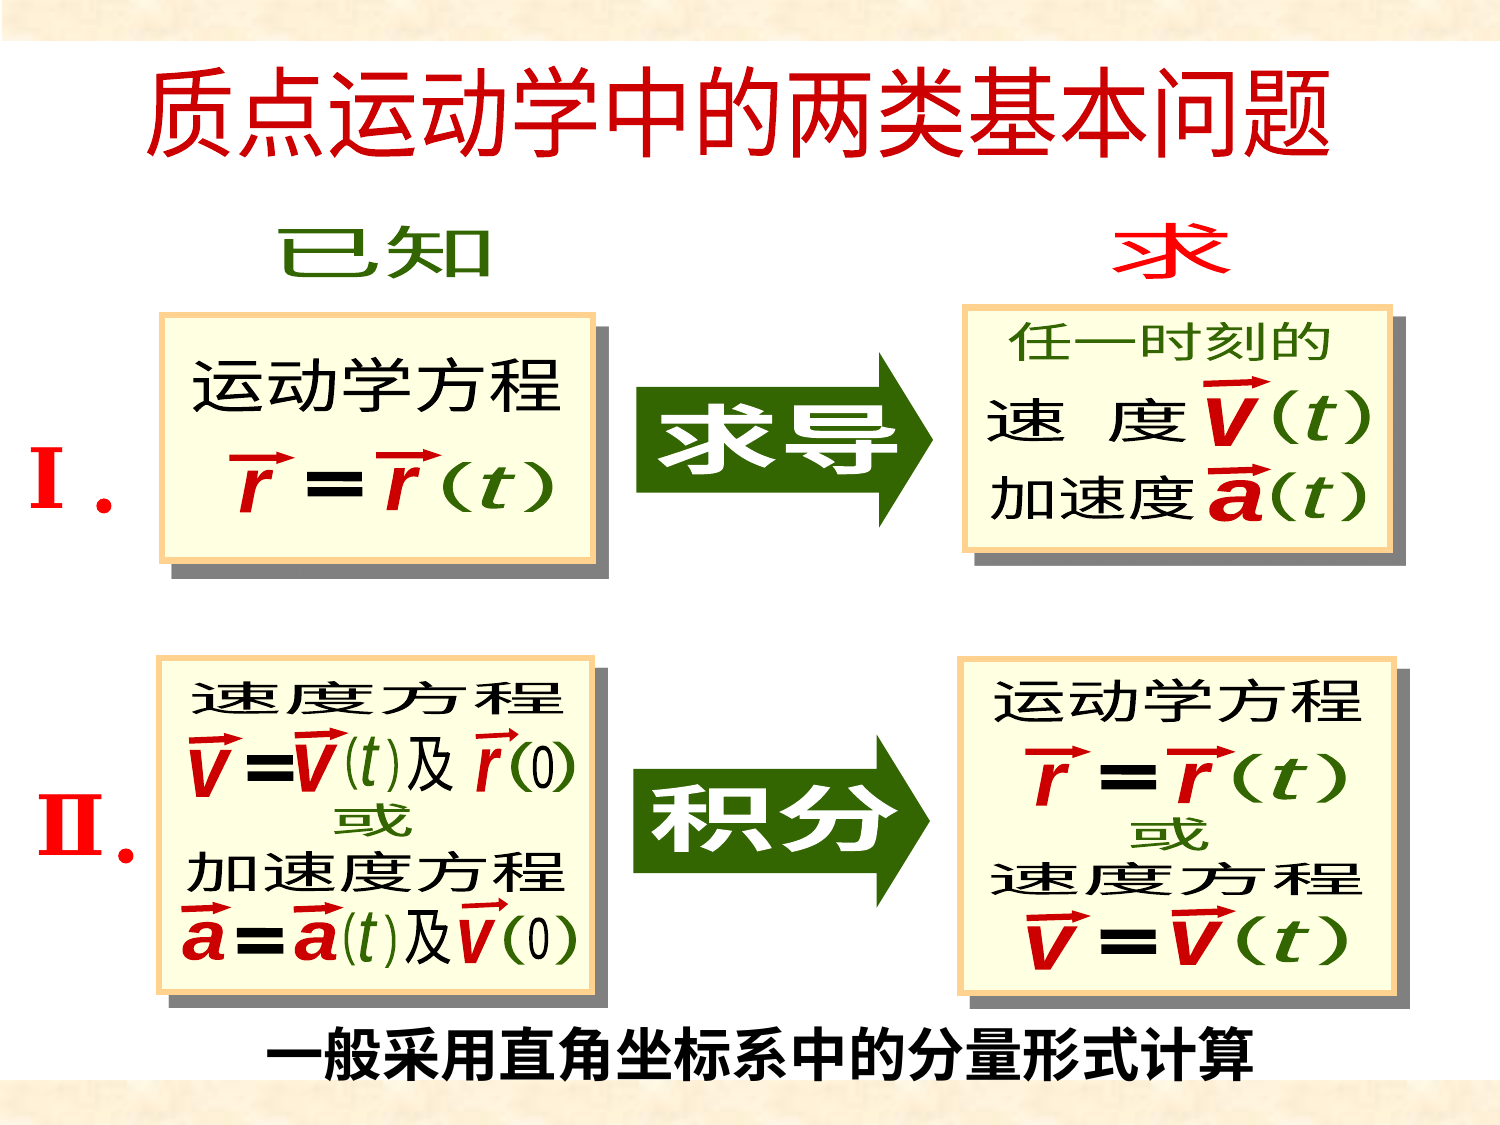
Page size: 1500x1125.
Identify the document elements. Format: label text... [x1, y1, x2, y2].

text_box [158, 658, 1395, 994]
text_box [12, 222, 1232, 881]
text_box 一般采用直角坐标系中的分量形式计算 [250, 1010, 1271, 1096]
text_box [0, 1080, 1500, 1125]
text_box [1, 0, 1500, 41]
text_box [1236, 307, 1391, 561]
